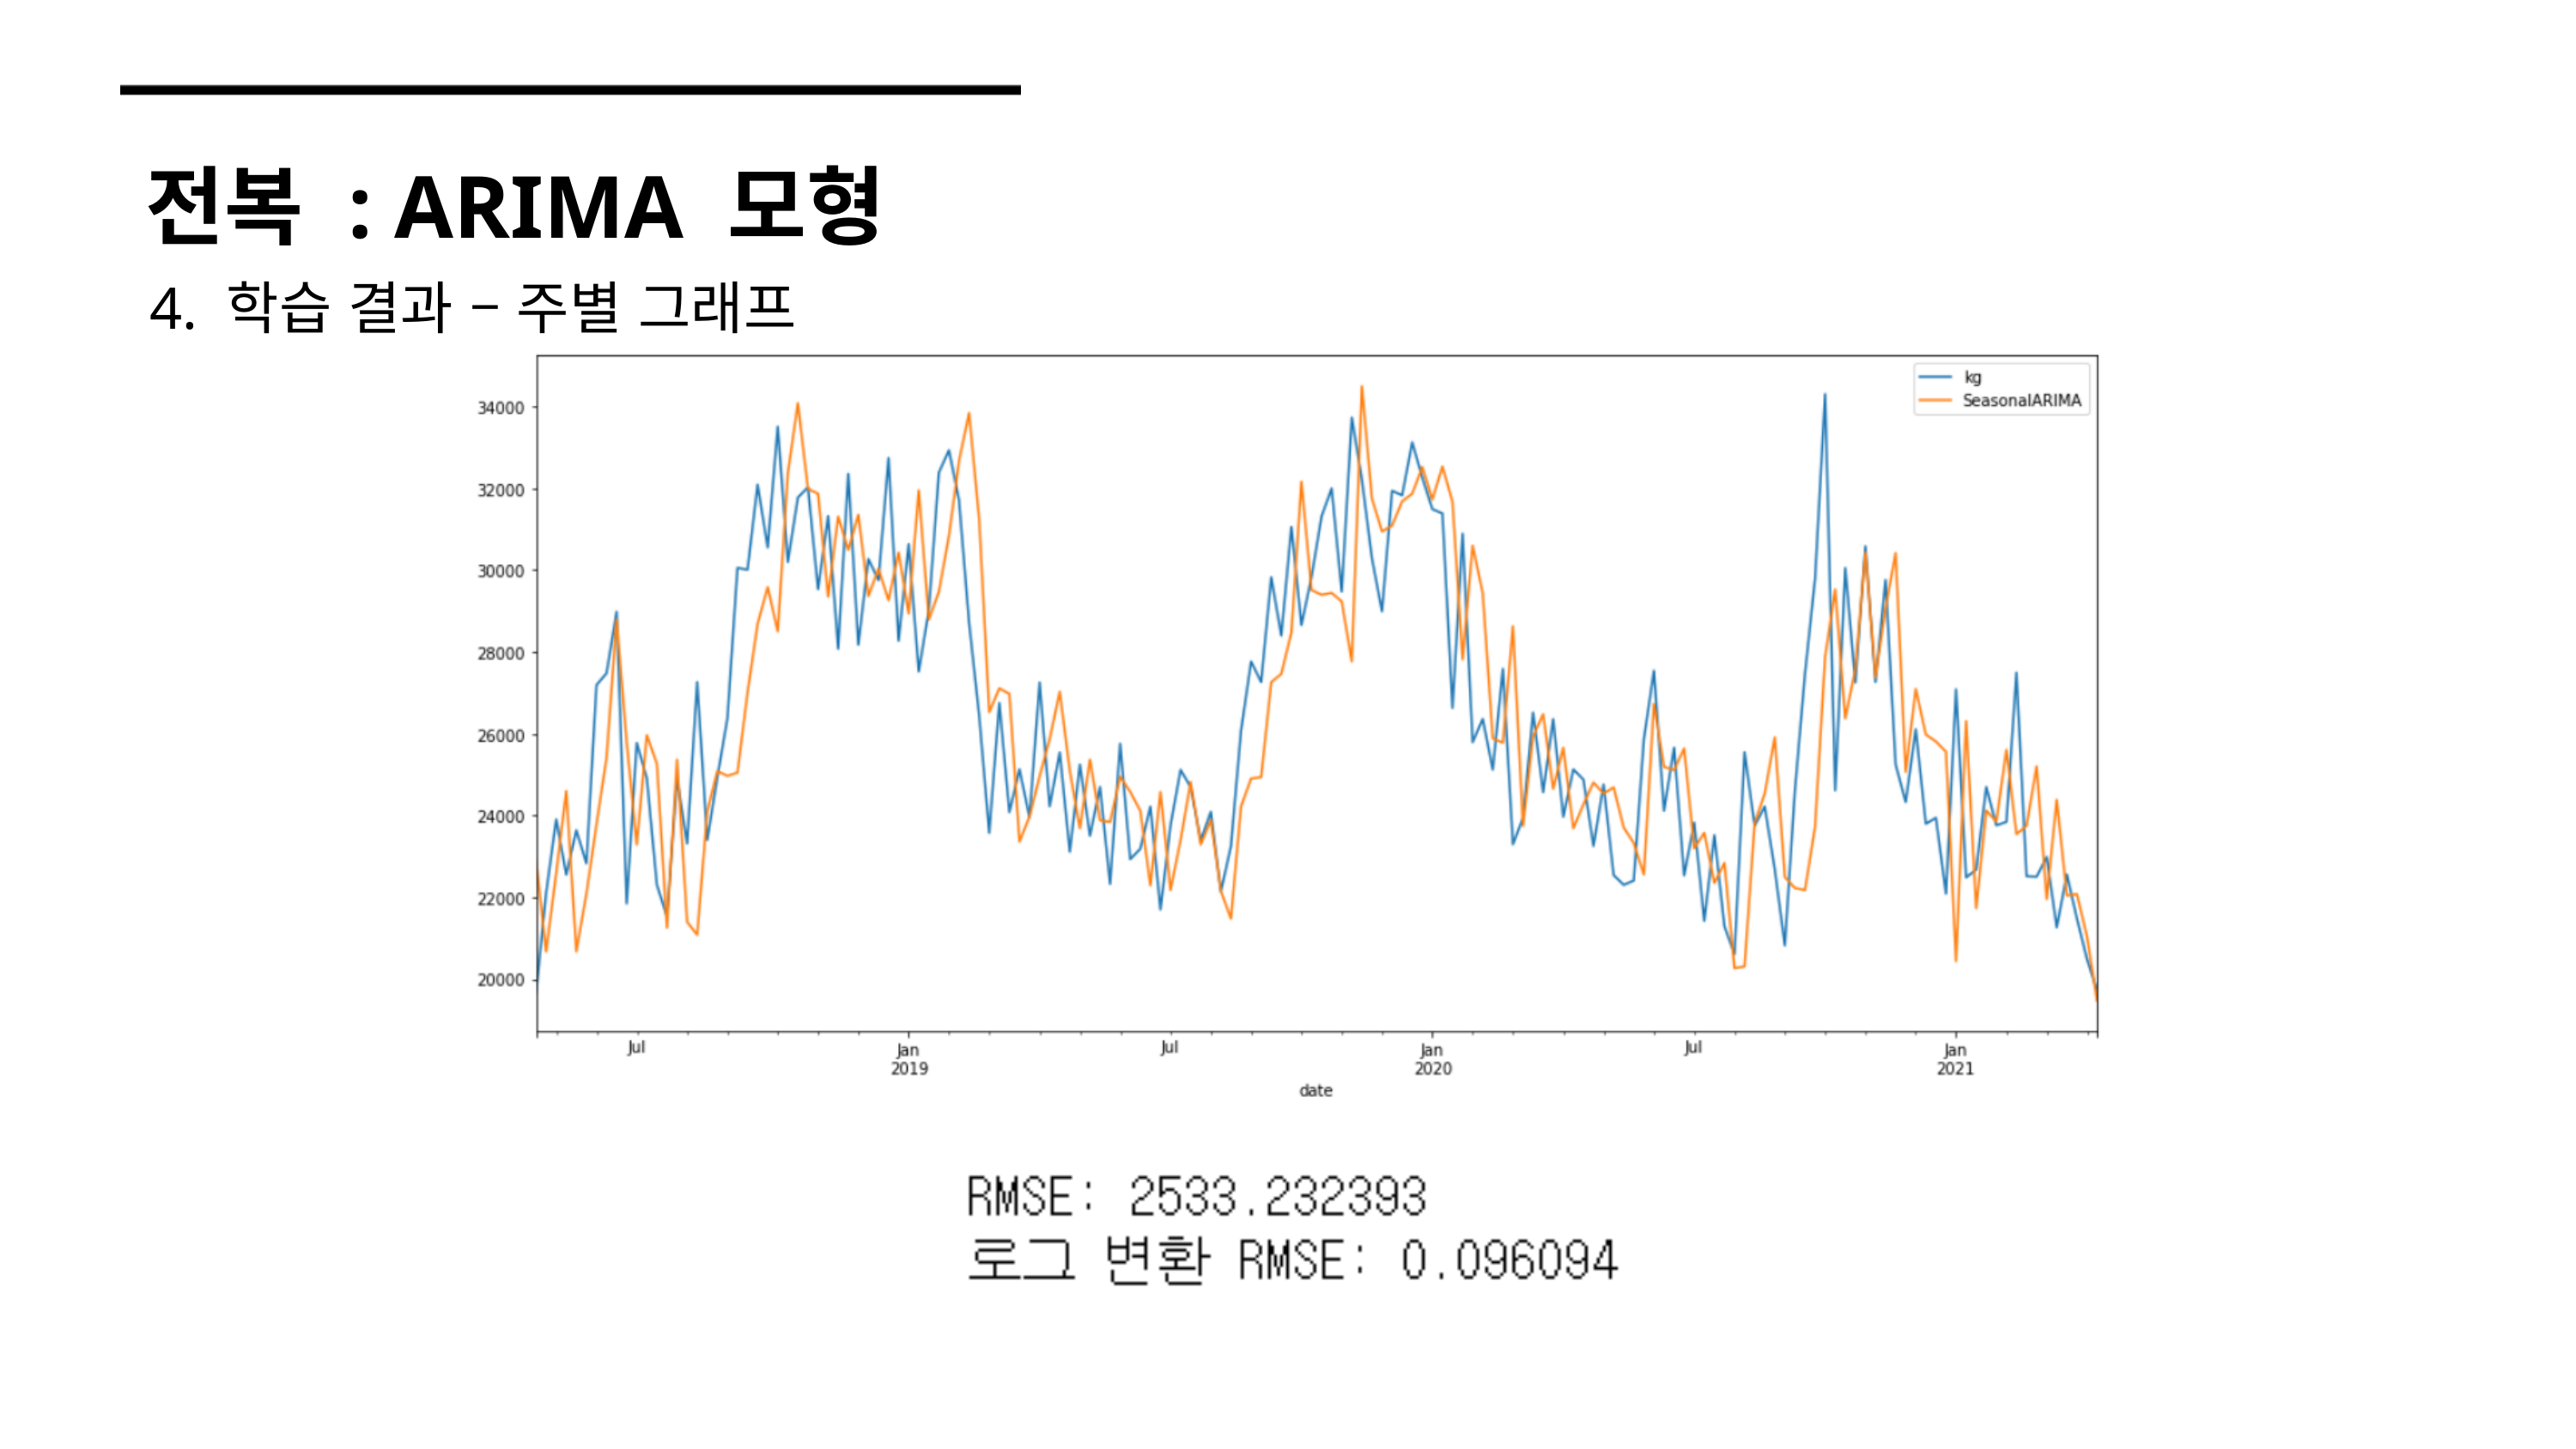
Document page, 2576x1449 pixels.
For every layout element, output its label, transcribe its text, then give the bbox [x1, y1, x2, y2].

text_box 전복 : ARIMA 모형 [132, 166, 1449, 242]
text_box 4. 학습 결과 – 주별 그래프 [121, 265, 2559, 347]
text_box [120, 71, 1022, 109]
picture [467, 336, 2108, 1112]
picture [952, 1153, 1728, 1319]
